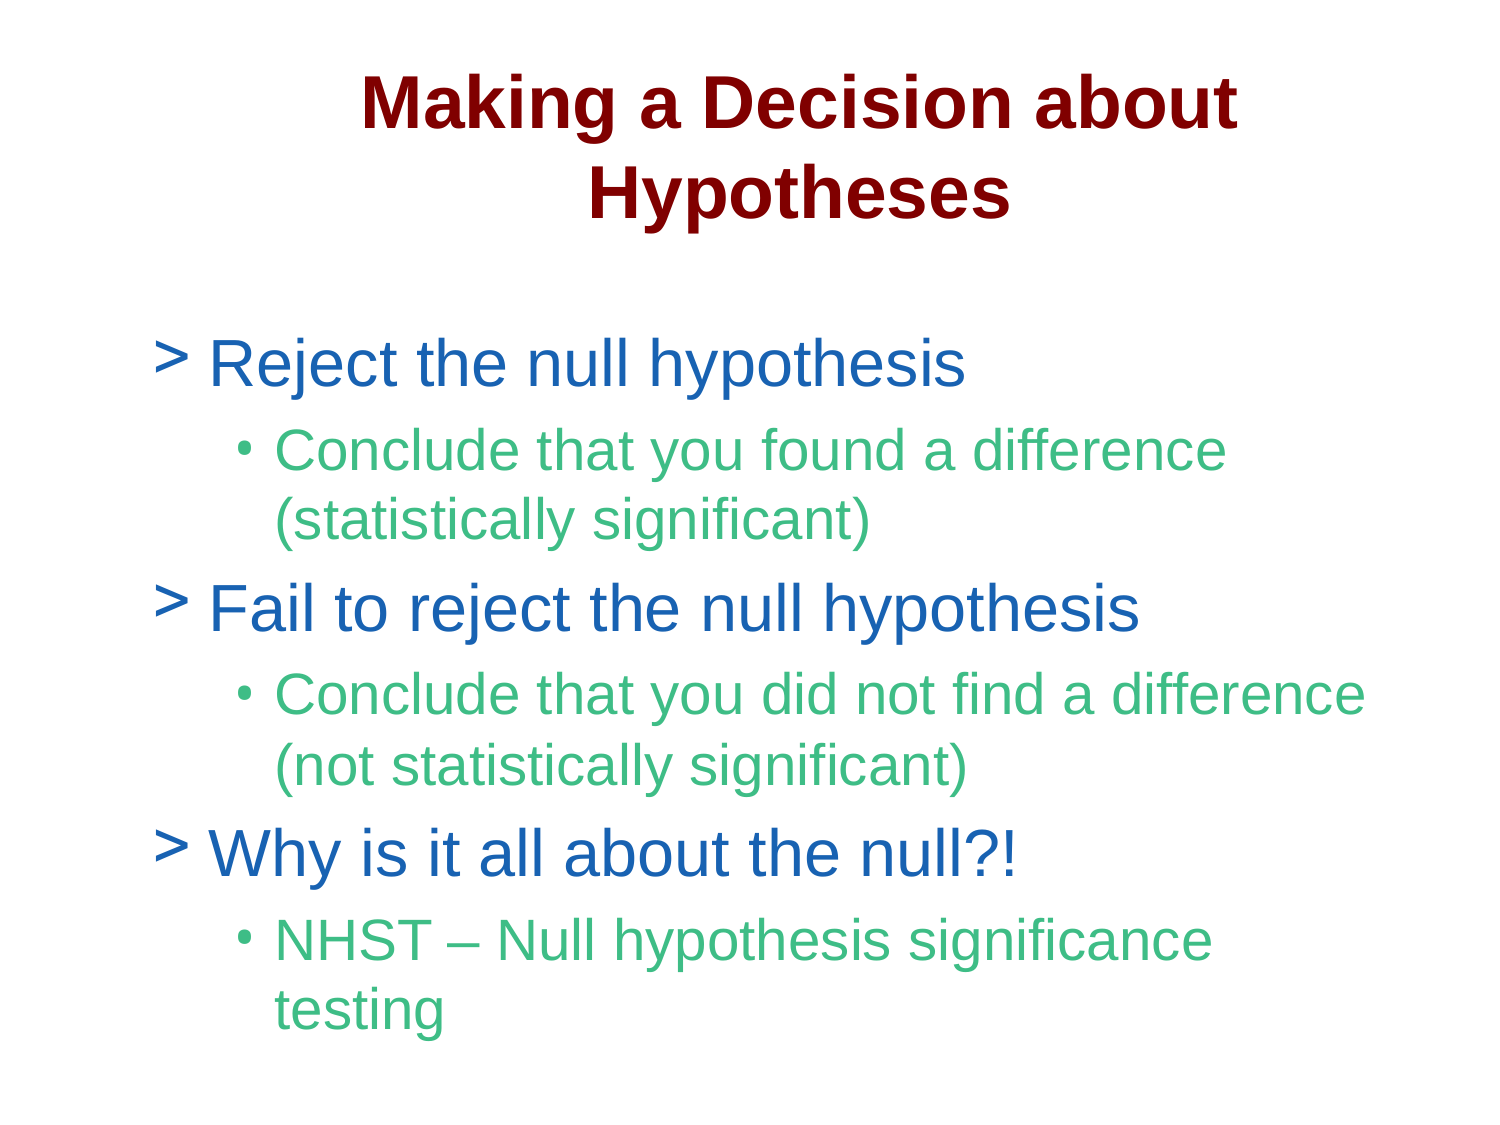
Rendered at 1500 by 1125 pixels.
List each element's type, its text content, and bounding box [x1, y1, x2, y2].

list Reject the null hypothesis Conclude that you found a difference (statistically significant) Fail to reject the null hypothesis Conclude that you did not find a difference (not statistically significant) Why is it all about the null?! NHST – Null hypothesis significance testing [137, 312, 1413, 988]
title Making a Decision about Hypotheses [237, 99, 1363, 188]
